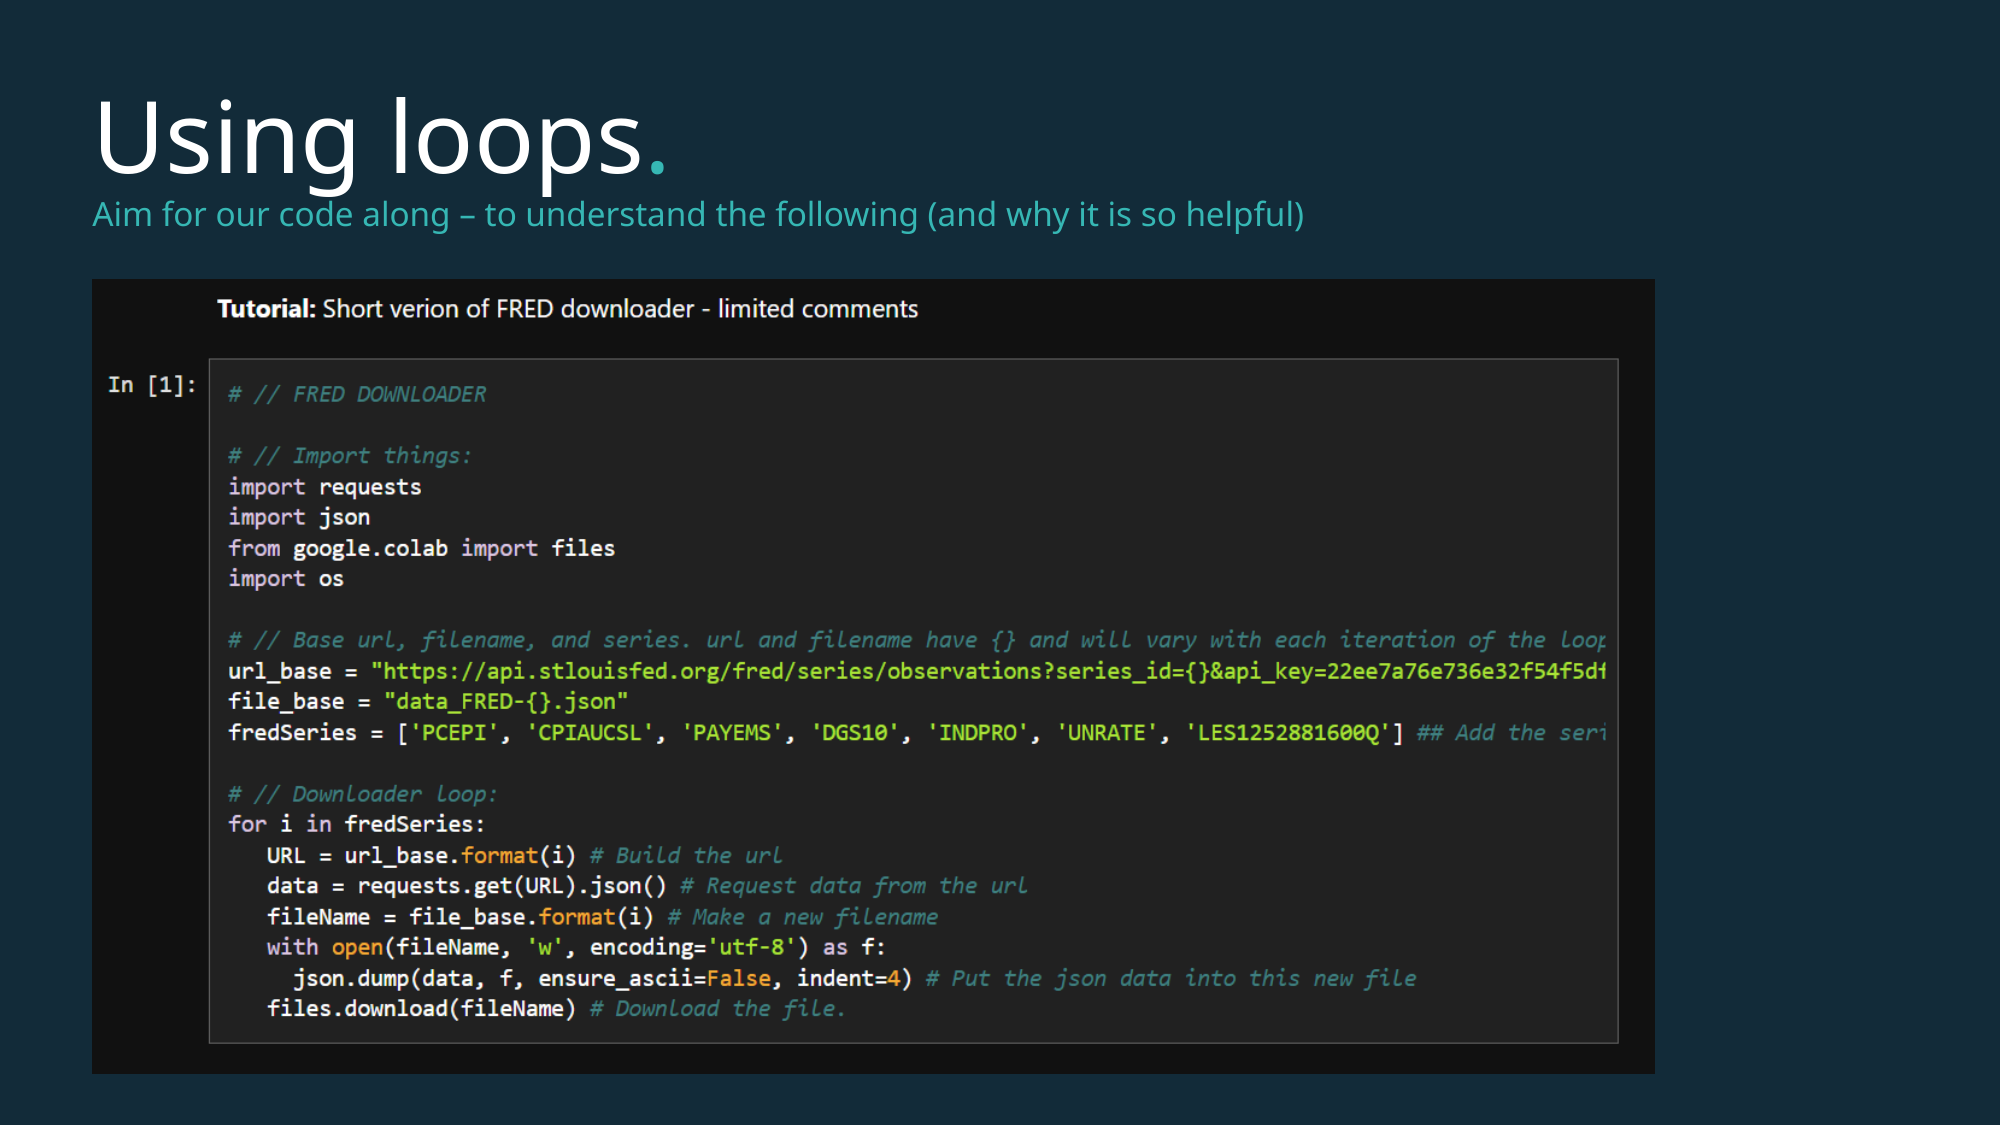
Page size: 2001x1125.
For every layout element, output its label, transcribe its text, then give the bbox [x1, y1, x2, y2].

text_box Using loops. Aim for our code along – to understand the following (and why it is so helpful) [77, 66, 1401, 209]
text_box [269, 209, 767, 277]
picture [92, 279, 1655, 1075]
